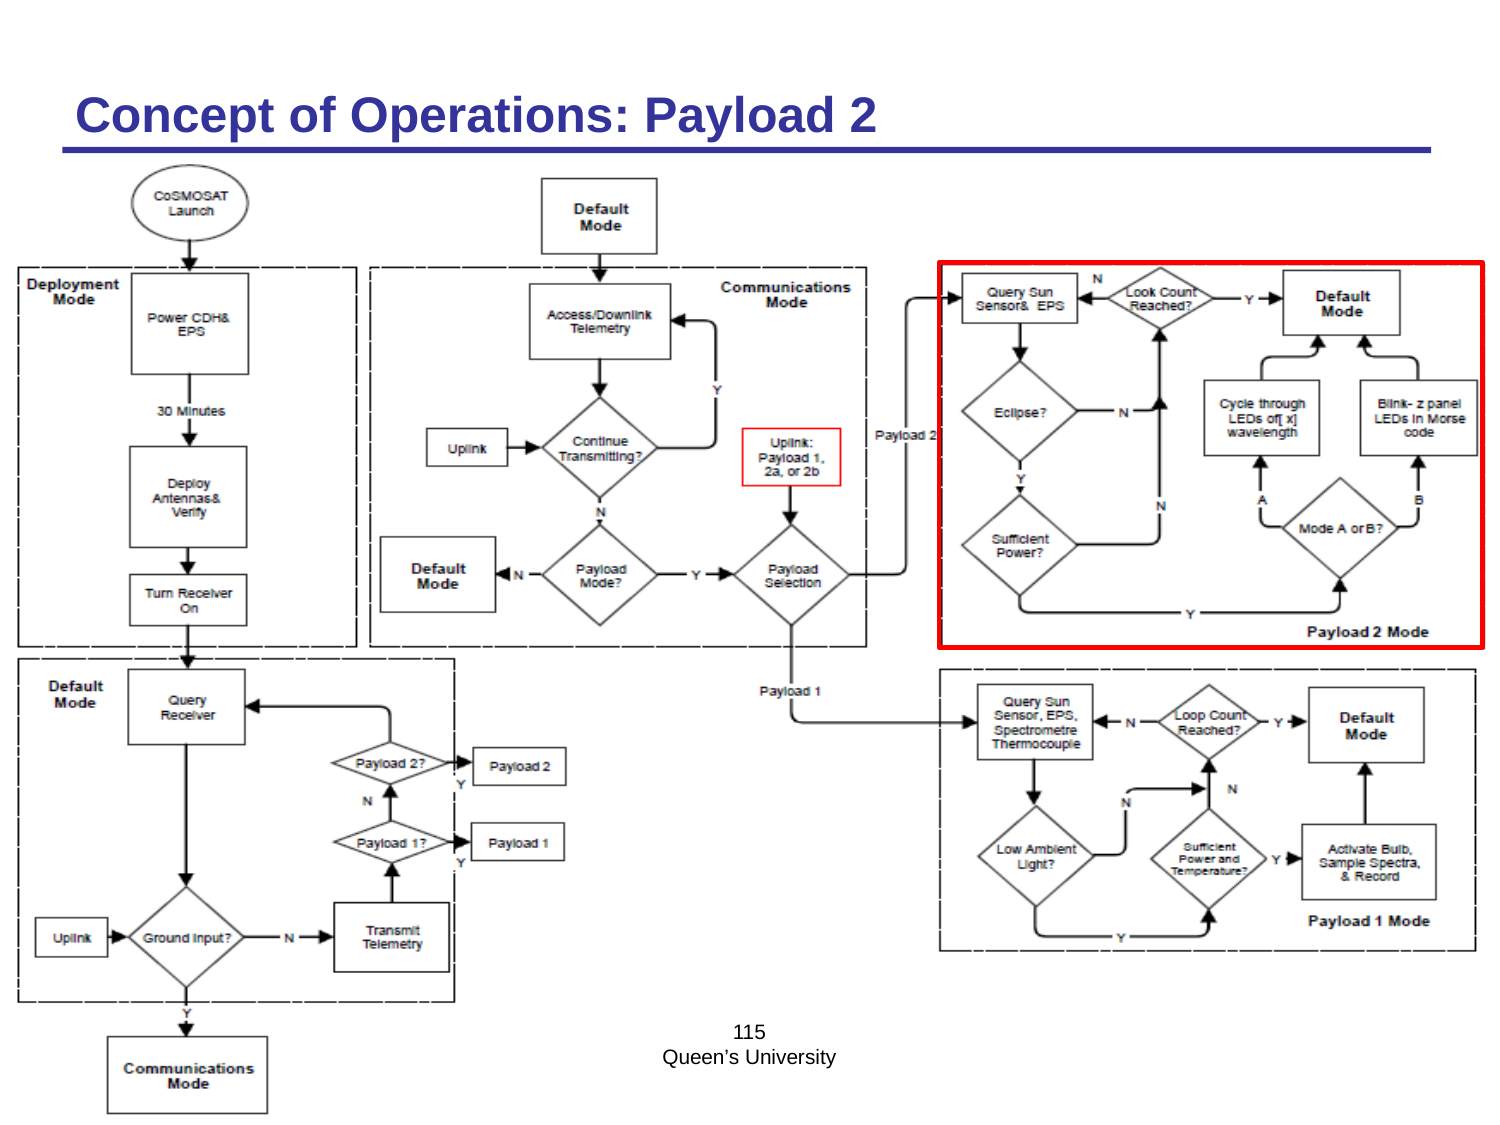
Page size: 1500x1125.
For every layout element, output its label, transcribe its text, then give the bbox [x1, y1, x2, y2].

title Concept of Operations: Payload 2 [72, 65, 1425, 159]
picture [0, 160, 1492, 1125]
